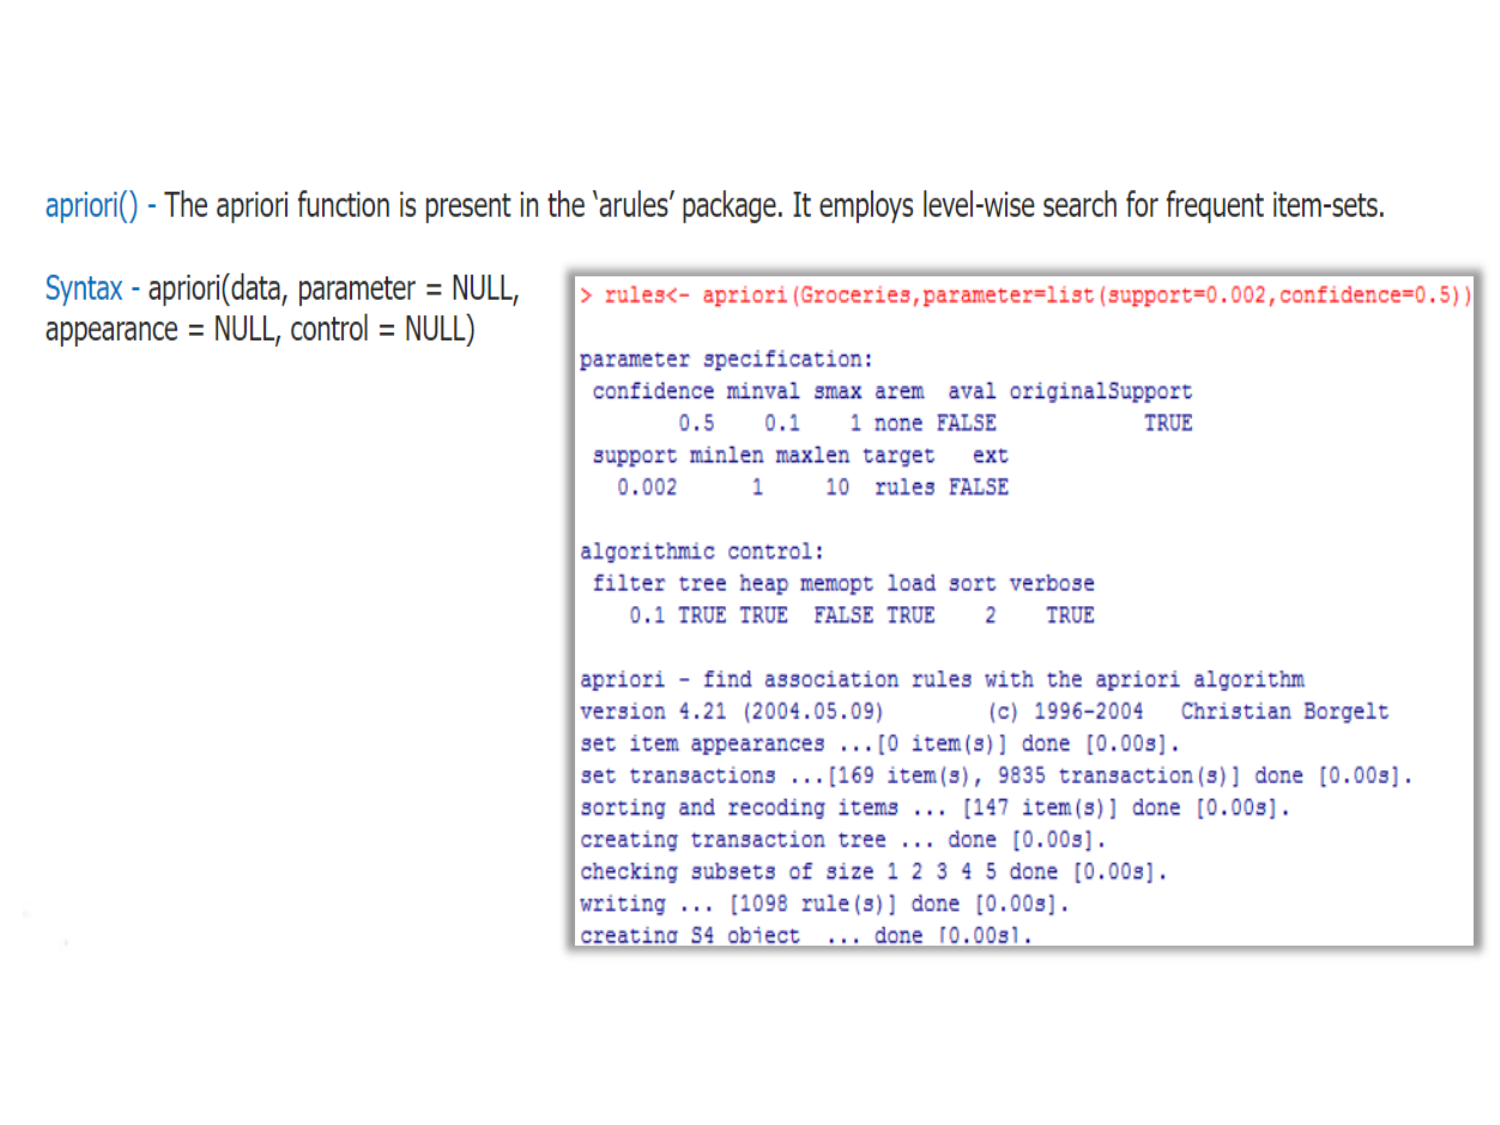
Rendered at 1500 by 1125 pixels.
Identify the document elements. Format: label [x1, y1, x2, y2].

picture [0, 117, 1500, 1008]
